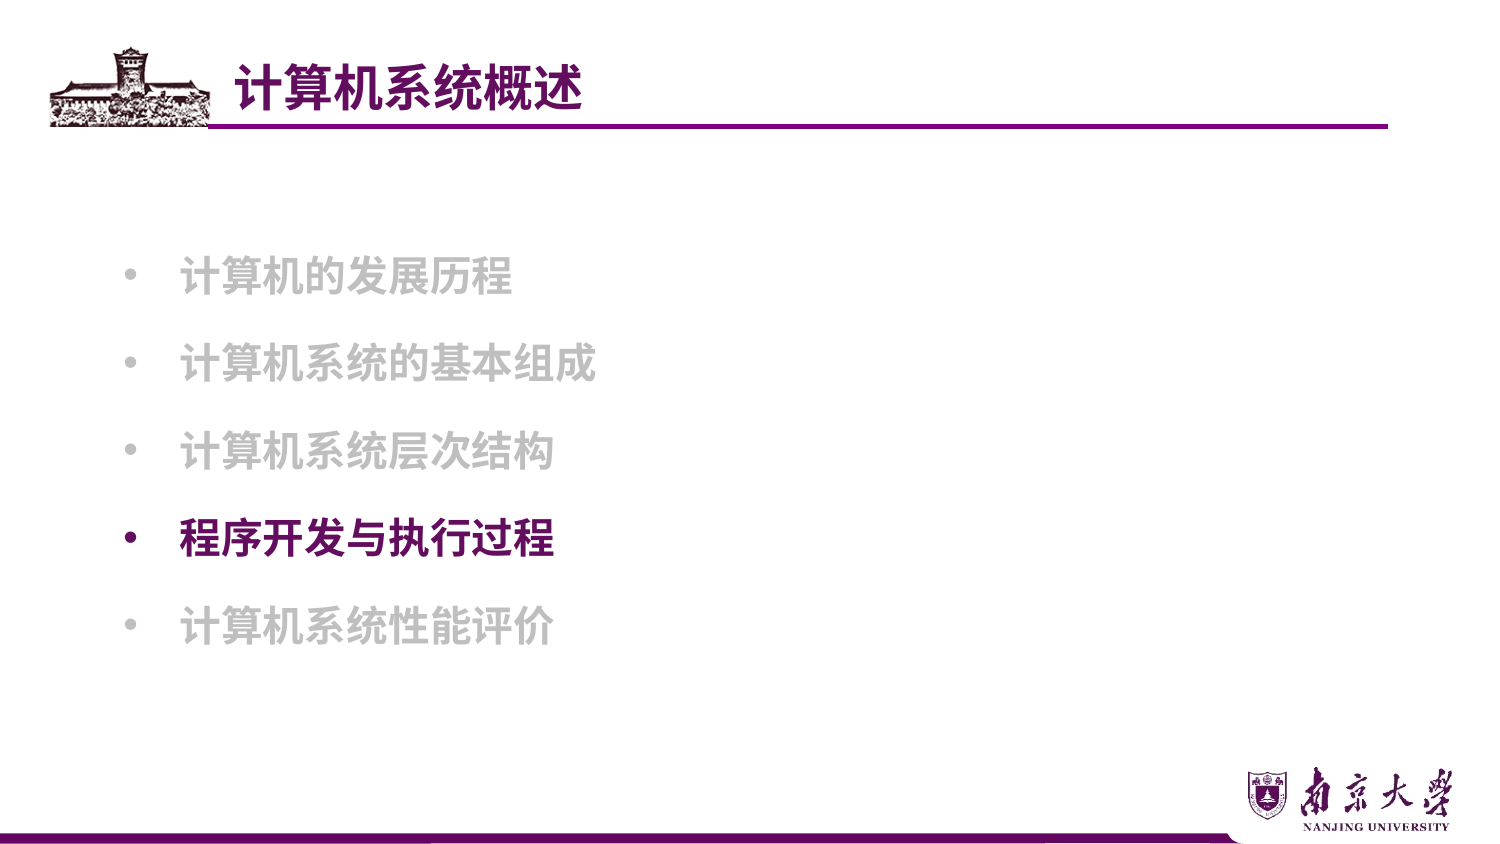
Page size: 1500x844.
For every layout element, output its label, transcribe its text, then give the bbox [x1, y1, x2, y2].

text_box 计算机的发展历程 计算机系统的基本组成 计算机系统层次结构 程序开发与执行过程 计算机系统性能评价 [108, 217, 1154, 657]
text_box 计算机系统概述 [218, 48, 1400, 124]
picture [37, 42, 216, 127]
picture [1248, 767, 1452, 833]
